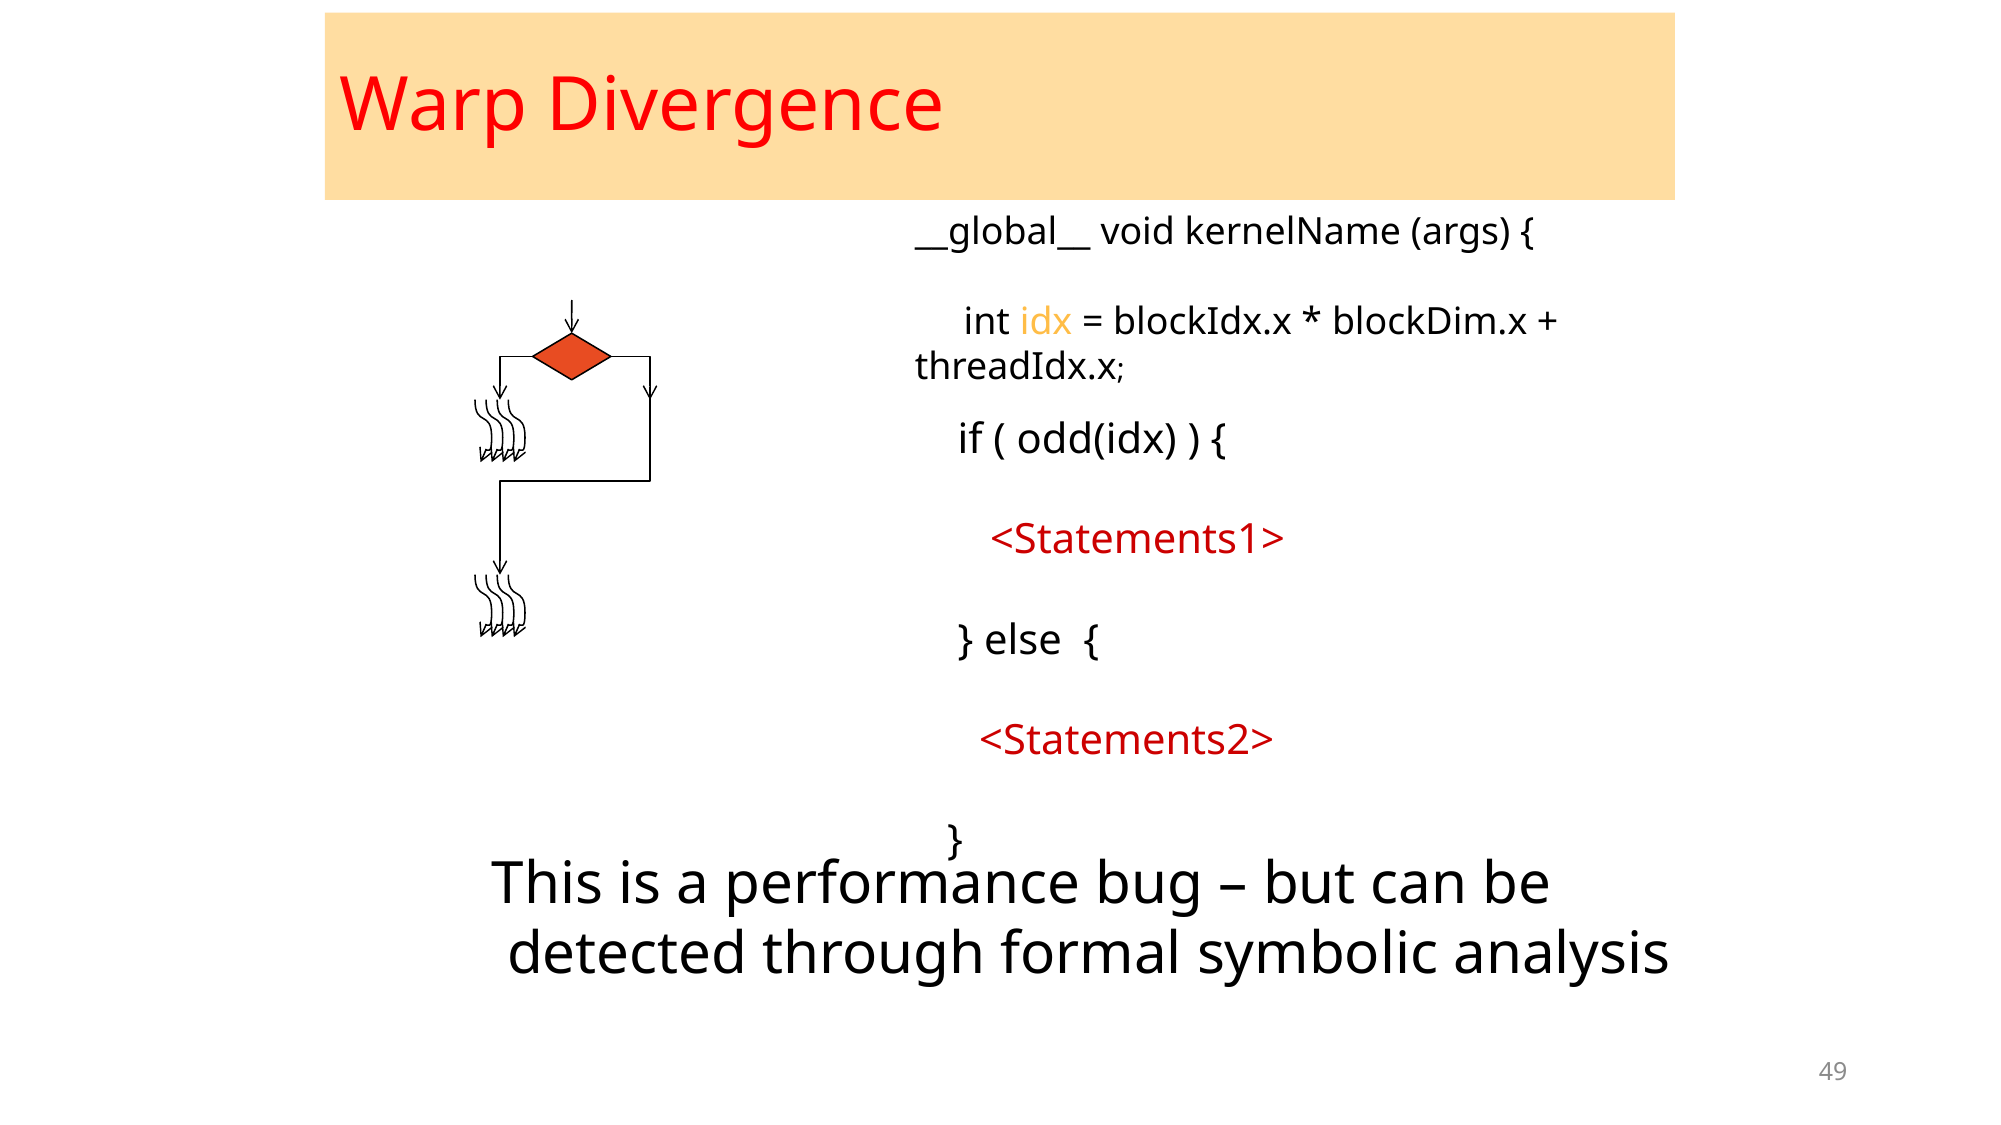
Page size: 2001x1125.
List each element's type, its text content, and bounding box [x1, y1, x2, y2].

slide_number 49 [1412, 1042, 1863, 1103]
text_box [474, 399, 525, 463]
text_box __global__ void kernelName (args) { int idx = blockIdx.x * blockDim.x + threadIdx.x; if ( odd(idx) ) { <Statements1> } else { <Statements2> } [900, 199, 1700, 837]
text_box This is a performance bug – but can be detected through formal symbolic analysis [477, 837, 1701, 993]
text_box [474, 574, 525, 638]
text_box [481, 405, 669, 556]
title Warp Divergence [324, 12, 1675, 200]
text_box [499, 299, 650, 400]
